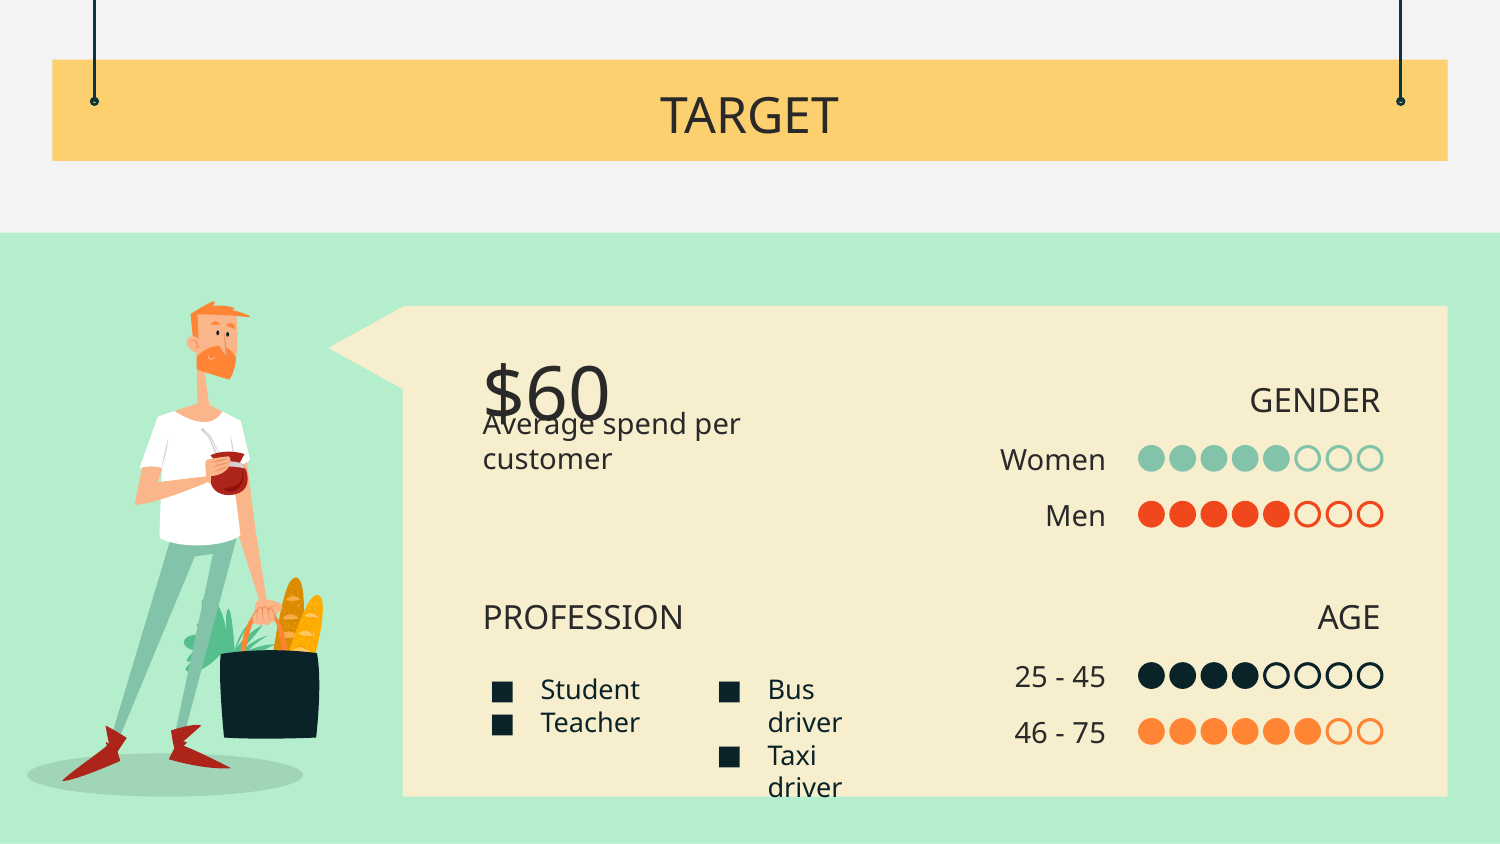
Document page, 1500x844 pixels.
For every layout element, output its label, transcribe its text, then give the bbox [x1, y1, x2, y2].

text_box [1139, 502, 1383, 527]
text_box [1139, 663, 1383, 688]
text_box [1139, 446, 1383, 471]
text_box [332, 305, 1448, 797]
title TARGET [225, 68, 1274, 164]
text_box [27, 301, 328, 797]
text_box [1139, 719, 1383, 744]
